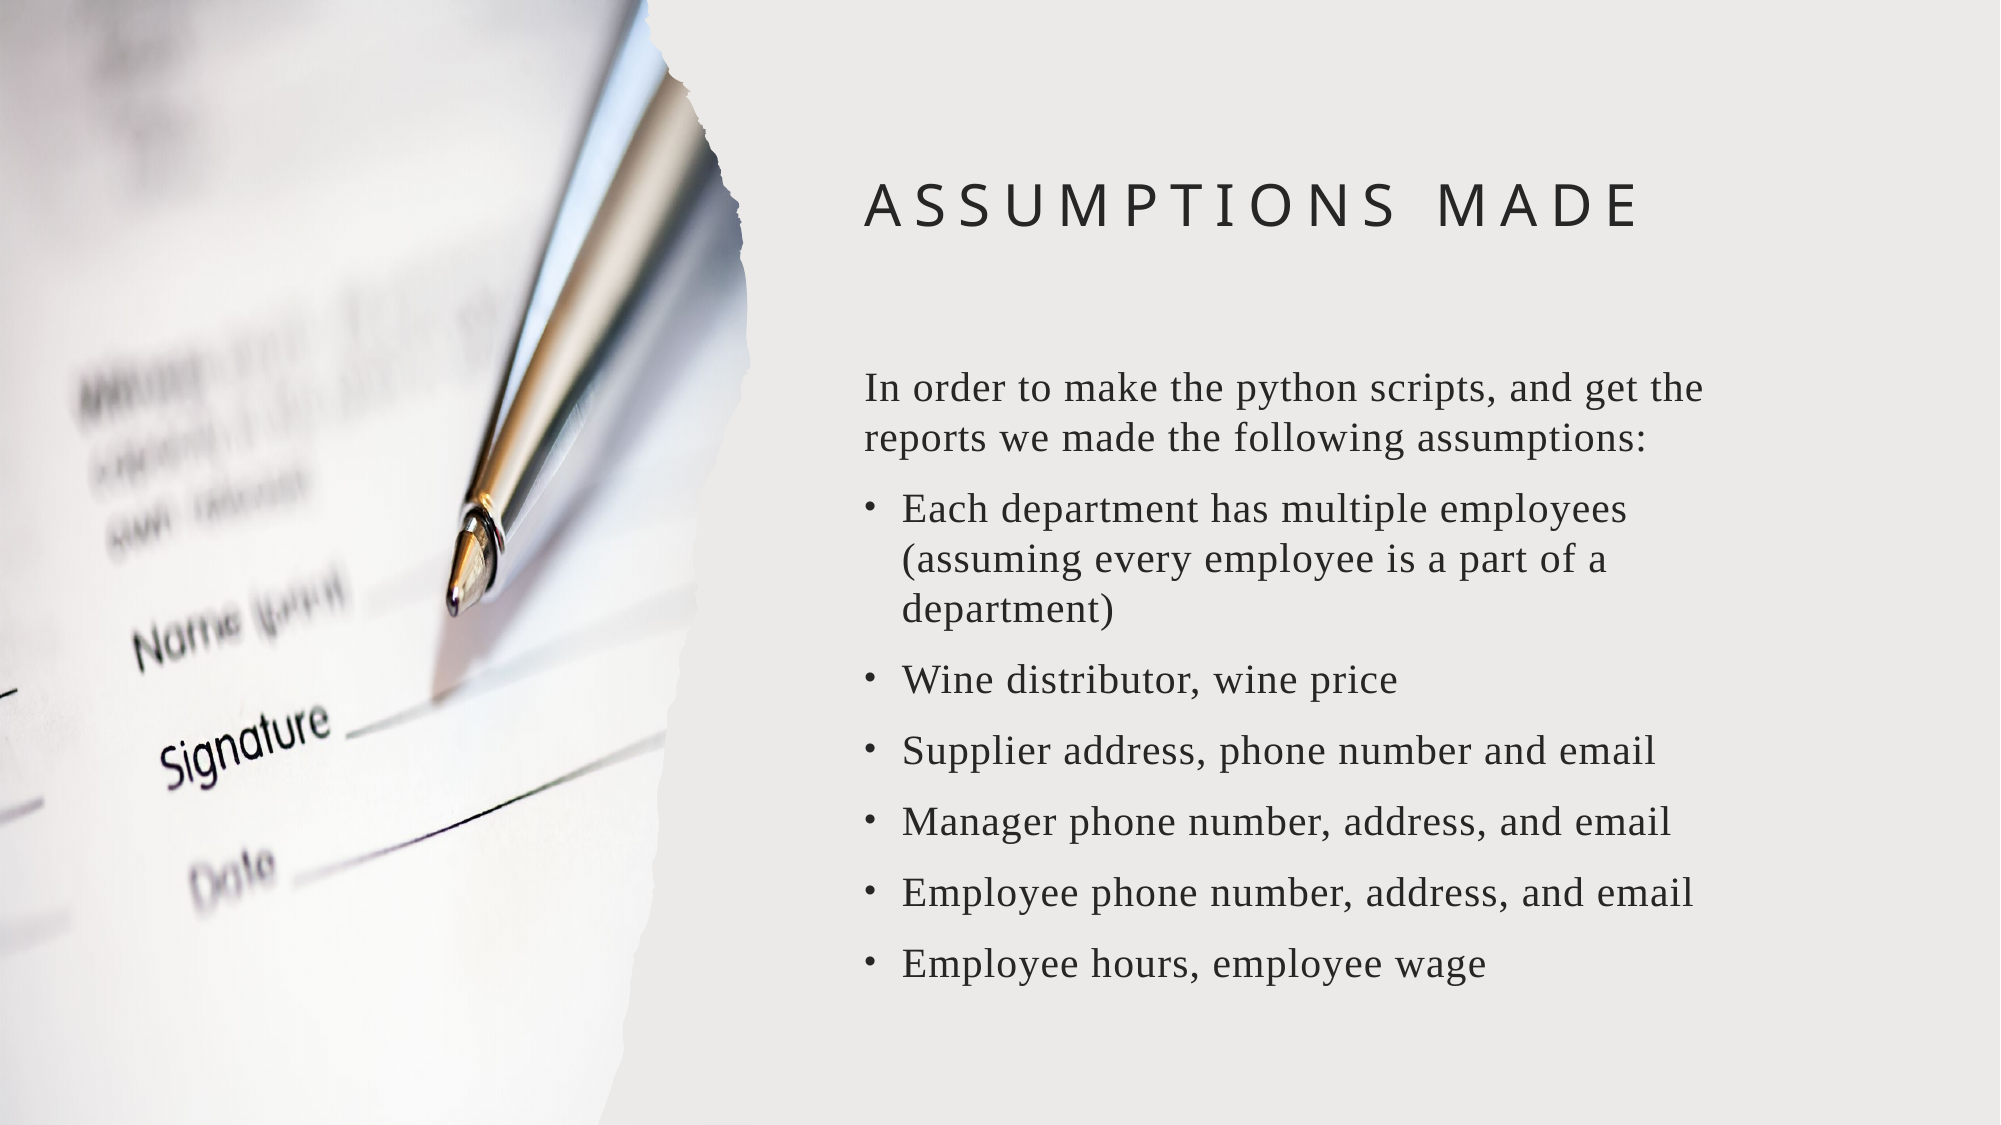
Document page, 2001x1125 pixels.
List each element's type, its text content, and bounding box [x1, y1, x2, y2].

list In order to make the python scripts, and get the reports we made the following assumptions: Each department has multiple employees (assuming every employee is a part of a department) Wine distributor, wine price Supplier address, phone number and email Manager phone number, address, and email Employee phone number, address, and email Employee hours, employee wage [849, 352, 1782, 1026]
picture [0, 0, 753, 1125]
title Assumptions made [849, 99, 1782, 300]
text_box [753, 0, 2000, 1125]
